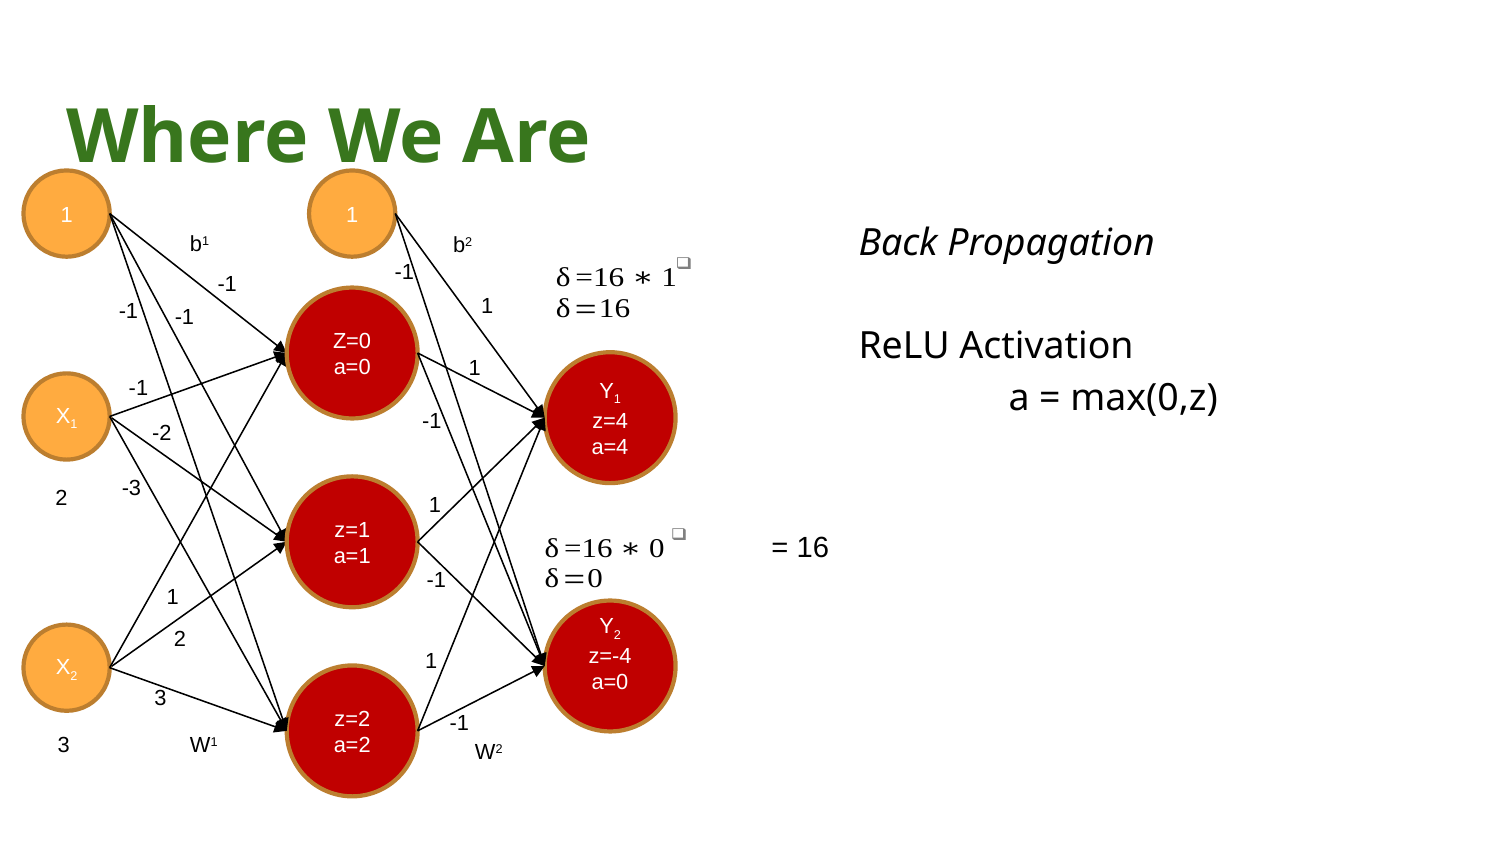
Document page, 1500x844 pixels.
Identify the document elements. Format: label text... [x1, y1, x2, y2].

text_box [109, 667, 287, 732]
title Where We Are [51, 72, 1449, 167]
text_box z=2 a=2 [285, 663, 420, 799]
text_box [395, 213, 545, 667]
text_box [417, 673, 545, 732]
text_box W2 [460, 739, 533, 772]
text_box 1 [306, 168, 398, 259]
list Back Propagation ReLU Activation a = max(0,z) [843, 195, 1438, 731]
text_box 1 [21, 168, 112, 259]
text_box Z=0 a=0 [292, 285, 388, 421]
text_box W1 [175, 740, 248, 765]
text_box Y2 z=-4 a=0 [552, 598, 678, 734]
text_box -1 [434, 739, 484, 743]
text_box X2 [21, 622, 103, 713]
text_box Y1 z=4 a=4 [552, 350, 678, 486]
text_box 3 [42, 723, 85, 765]
text_box -1 [379, 250, 388, 292]
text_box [109, 213, 287, 667]
text_box X1 [21, 371, 102, 462]
text_box 2 [40, 476, 83, 518]
text_box z=1 a=1 [292, 474, 389, 610]
